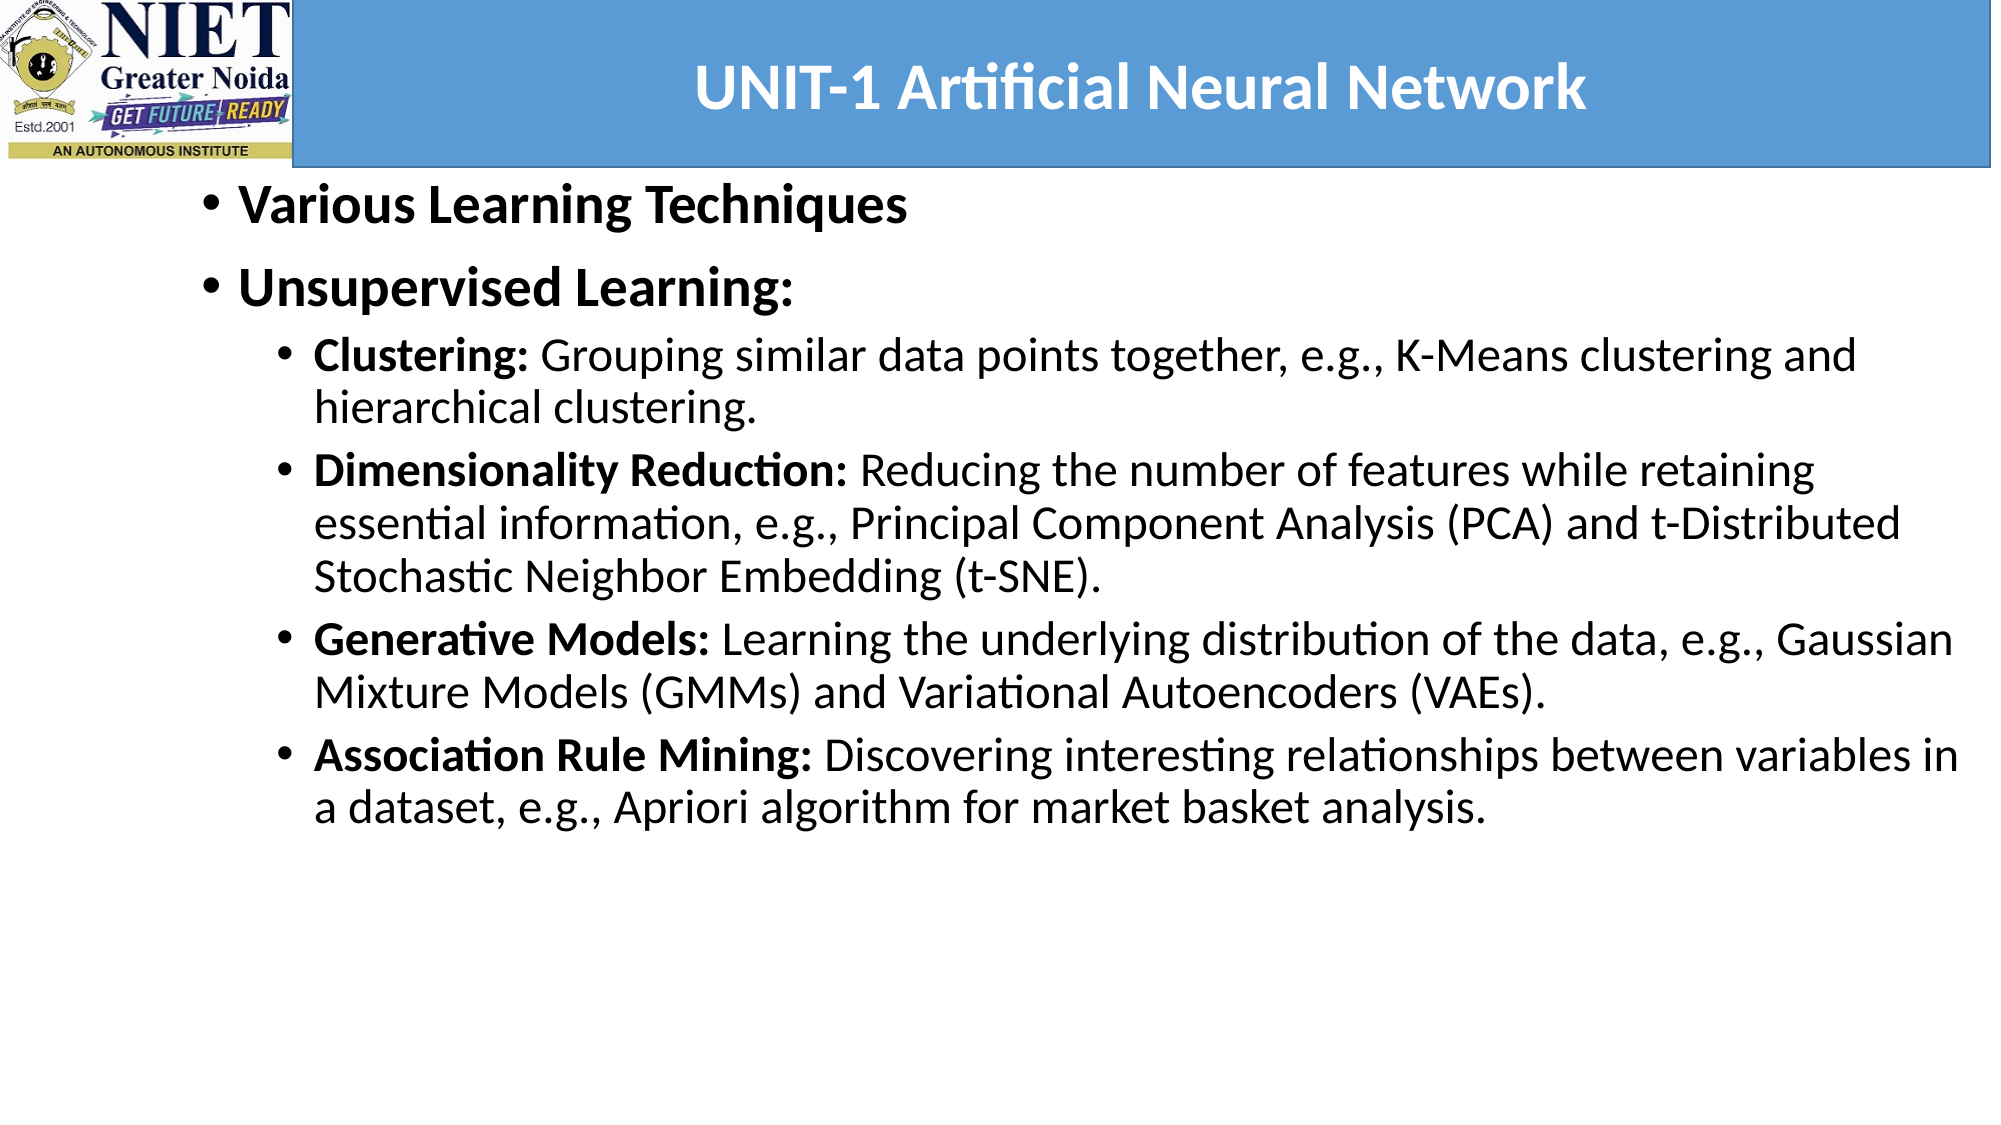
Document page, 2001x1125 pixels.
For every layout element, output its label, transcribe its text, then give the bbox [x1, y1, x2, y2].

list Various Learning Techniques Unsupervised Learning: Clustering: Grouping similar data points together, e.g., K-Means clustering and hierarchical clustering. Dimensionality Reduction: Reducing the number of features while retaining essential information, e.g., Principal Component Analysis (PCA) and t-Distributed Stochastic Neighbor Embedding (t-SNE). Generative Models: Learning the underlying distribution of the data, e.g., Gaussian Mixture Models (GMMs) and Variational Autoencoders (VAEs). Association Rule Mining: Discovering interesting relationships between variables in a dataset, e.g., Apriori algorithm for market basket analysis. [186, 167, 1991, 1043]
picture [0, 0, 293, 163]
text_box UNIT-1 Artificial Neural Network [292, 0, 1991, 168]
